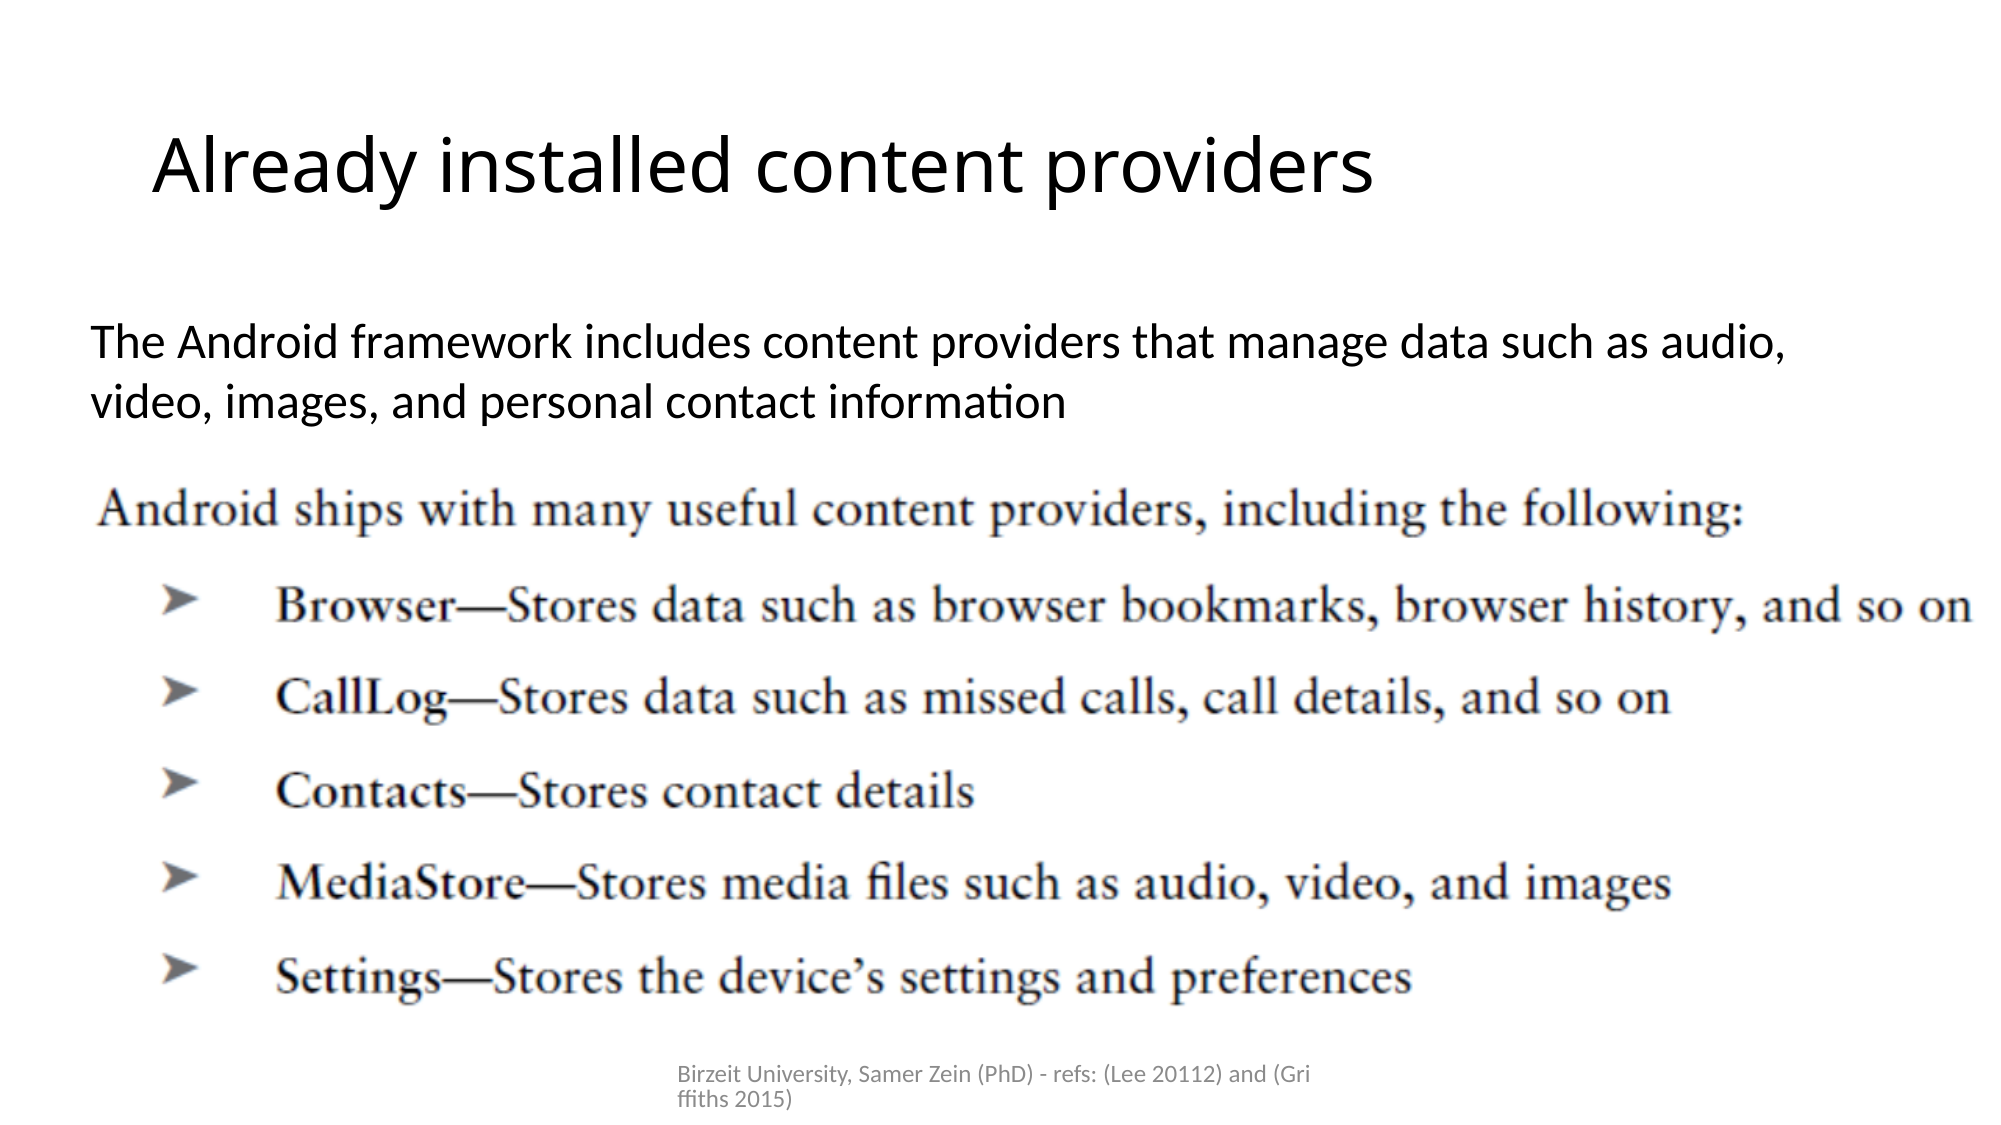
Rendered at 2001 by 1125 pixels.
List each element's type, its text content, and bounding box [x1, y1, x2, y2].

picture [90, 469, 1988, 1047]
title Already installed content providers [137, 59, 1863, 278]
text_box The Android framework includes content providers that manage data such as audio, video, images, and personal contact information [75, 301, 1814, 482]
footer Birzeit University, Samer Zein (PhD) - refs: (Lee 20112) and (Griffiths 2015) [662, 1047, 1338, 1103]
